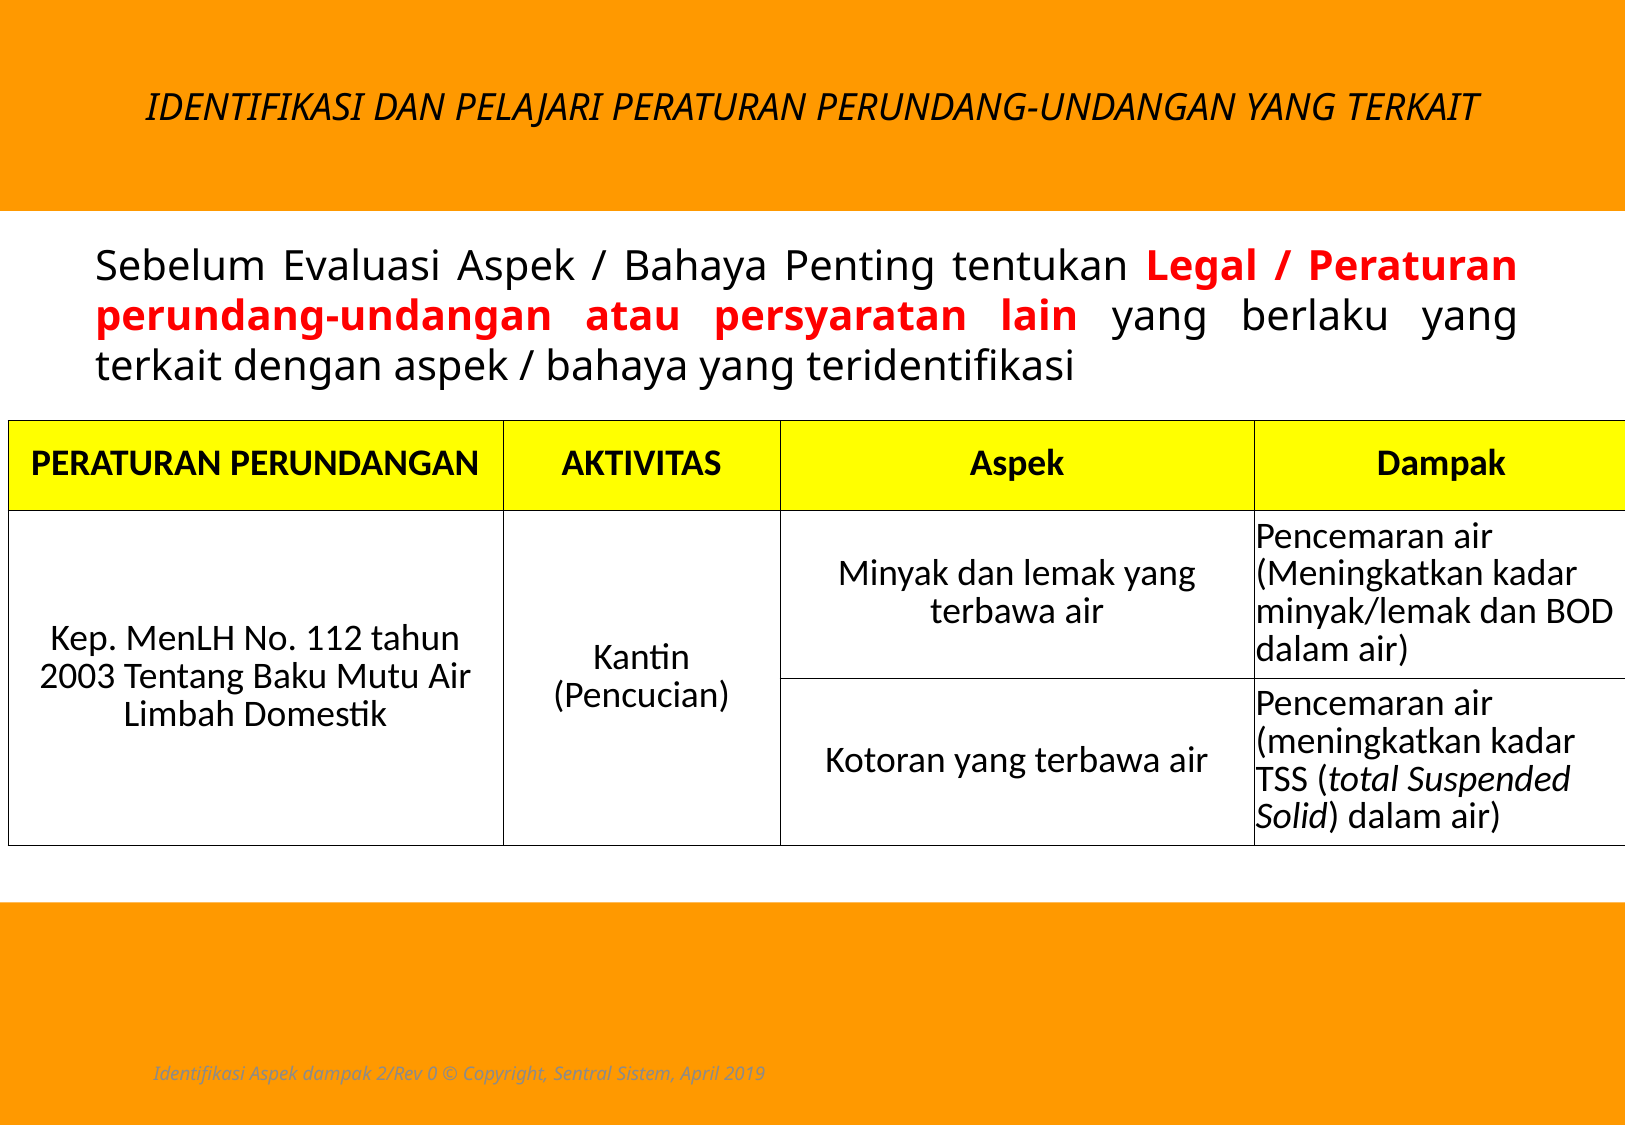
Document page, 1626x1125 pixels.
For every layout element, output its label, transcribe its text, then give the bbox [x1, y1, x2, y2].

text_box [0, 900, 1625, 1125]
footer Identifikasi Aspek dampak 2/Rev 0 © Copyright, Sentral Sistem, April 2019 [0, 1042, 918, 1103]
table_header Aspek [781, 421, 1254, 510]
table_cell Kotoran yang terbawa air [781, 679, 1254, 845]
table_cell Pencemaran air (meningkatkan kadar TSS (total Suspended Solid) dalam air) [1255, 679, 1625, 845]
table_header PERATURAN PERUNDANGAN [9, 421, 503, 510]
text_box Sebelum Evaluasi Aspek / Bahaya Penting tentukan Legal / Peraturan perundang-undangan atau persyaratan lain yang berlaku yang terkait dengan aspek / bahaya yang teridentifikasi [80, 231, 1534, 397]
table_cell Kantin (Pencucian) [504, 511, 780, 845]
table_cell Pencemaran air (Meningkatkan kadar minyak/lemak dan BOD dalam air) [1255, 511, 1625, 678]
title IDENTIFIKASI DAN PELAJARI PERATURAN PERUNDANG-UNDANGAN YANG TERKAIT [0, 0, 1625, 211]
table_cell Minyak dan lemak yang terbawa air [781, 511, 1254, 678]
table_header Dampak [1255, 421, 1625, 510]
table_cell Kep. MenLH No. 112 tahun 2003 Tentang Baku Mutu Air Limbah Domestik [9, 511, 503, 845]
table_header AKTIVITAS [504, 421, 780, 510]
